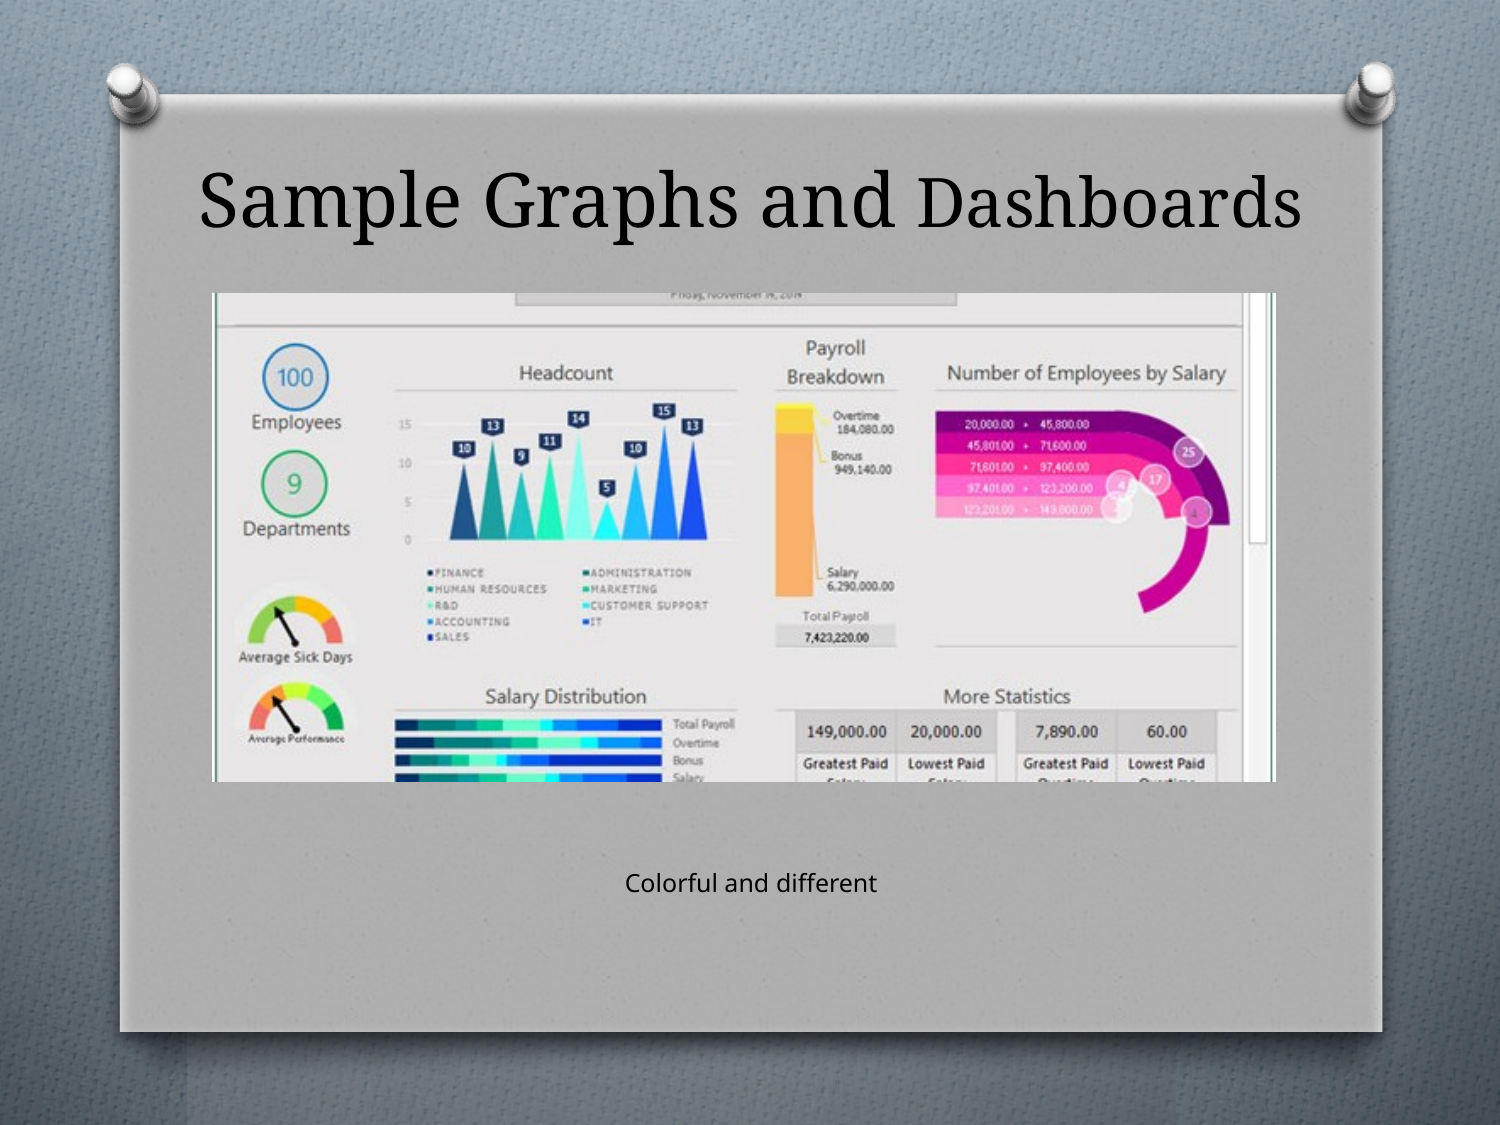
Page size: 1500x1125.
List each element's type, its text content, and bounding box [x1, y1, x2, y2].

picture [75, 29, 198, 153]
picture [1317, 35, 1439, 156]
picture [212, 293, 1276, 782]
title Sample Graphs and Dashboards [179, 134, 1323, 260]
text_box Colorful and different [610, 860, 1009, 905]
